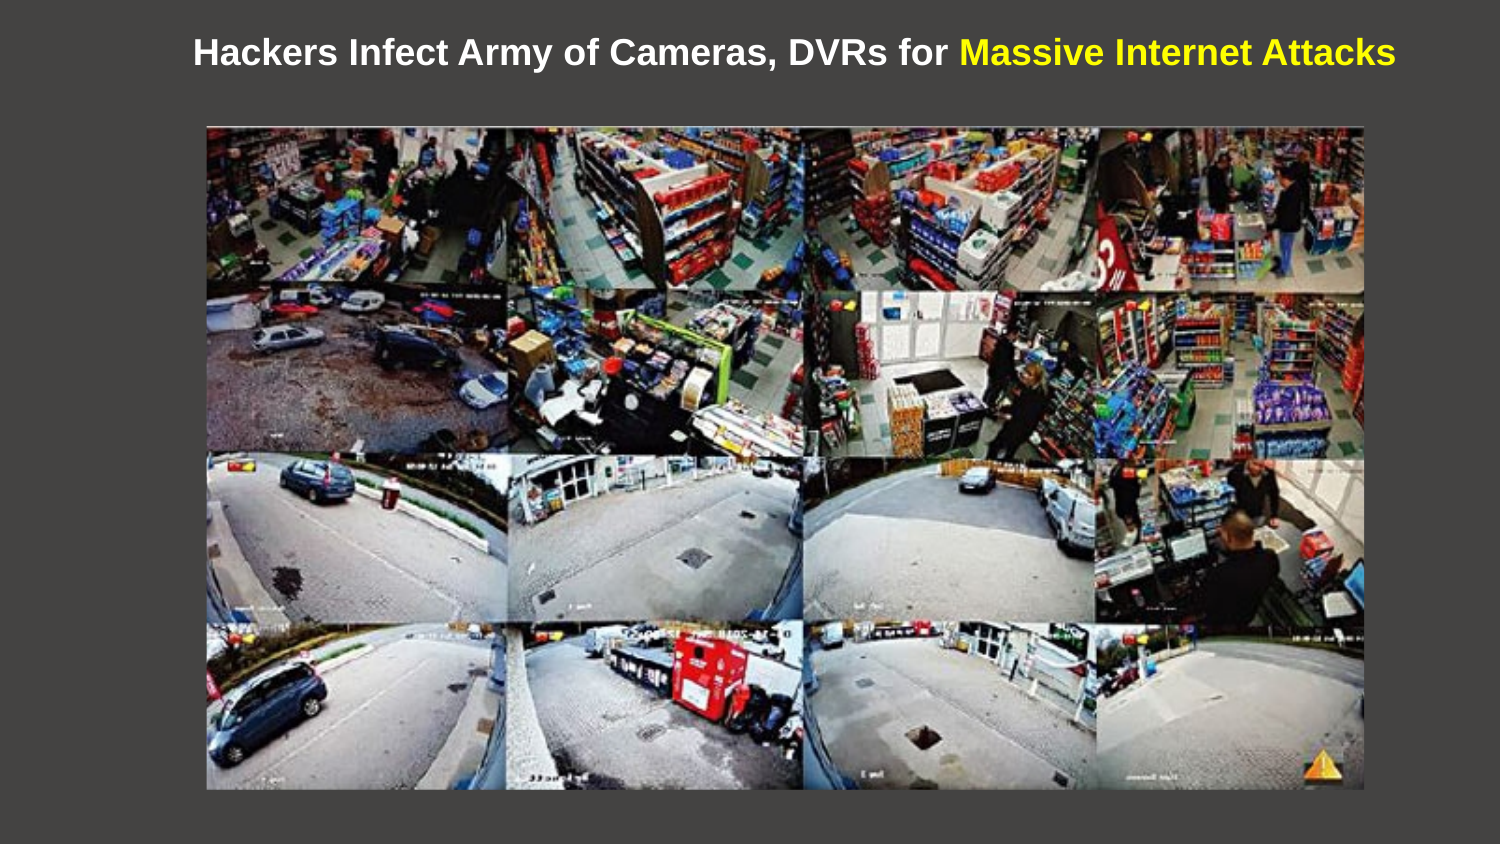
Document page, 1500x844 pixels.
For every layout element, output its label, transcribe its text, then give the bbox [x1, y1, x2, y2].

picture [206, 126, 1365, 791]
text_box Hackers Infect Army of Cameras, DVRs for Massive Internet Attacks [178, 20, 1412, 80]
